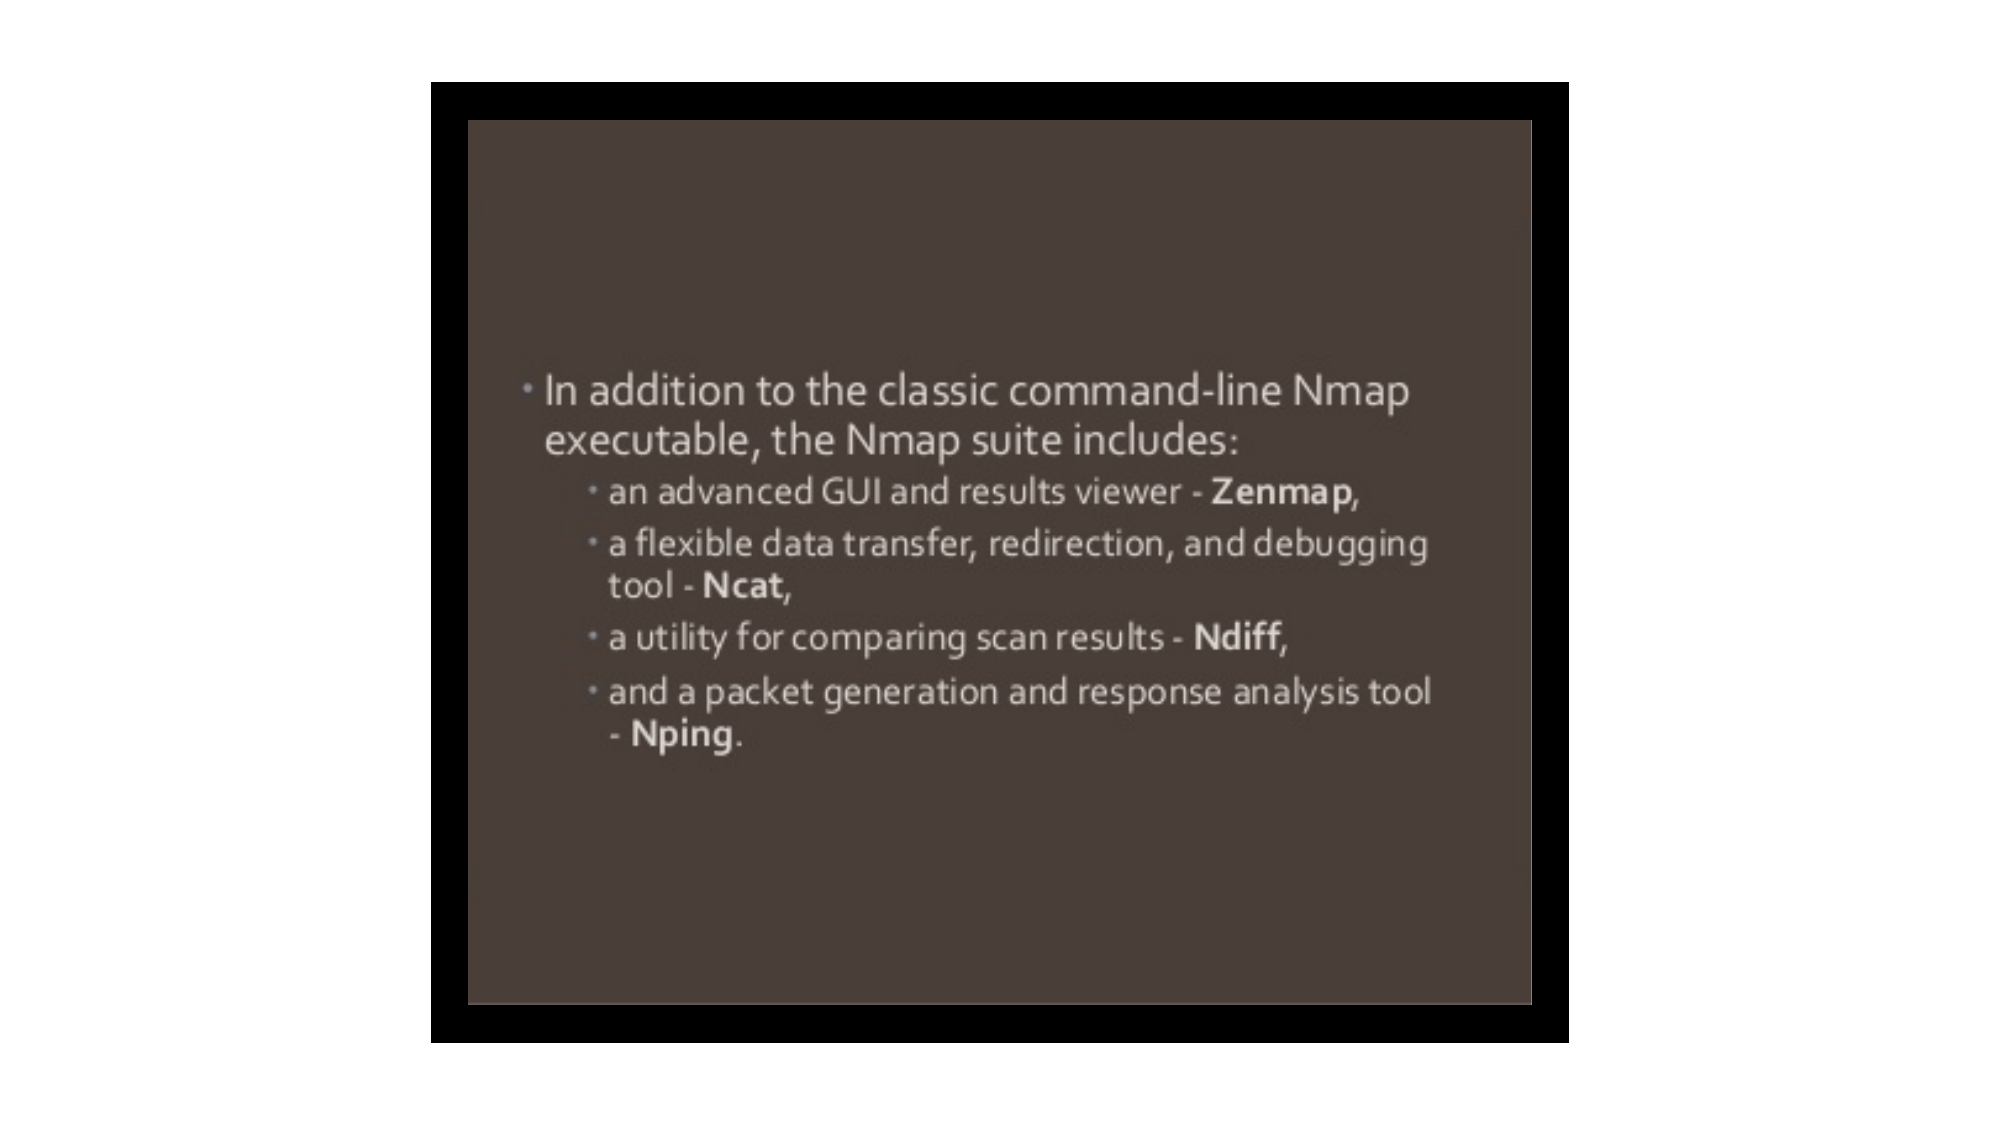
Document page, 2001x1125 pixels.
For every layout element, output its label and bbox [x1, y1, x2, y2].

picture [467, 119, 1532, 1006]
